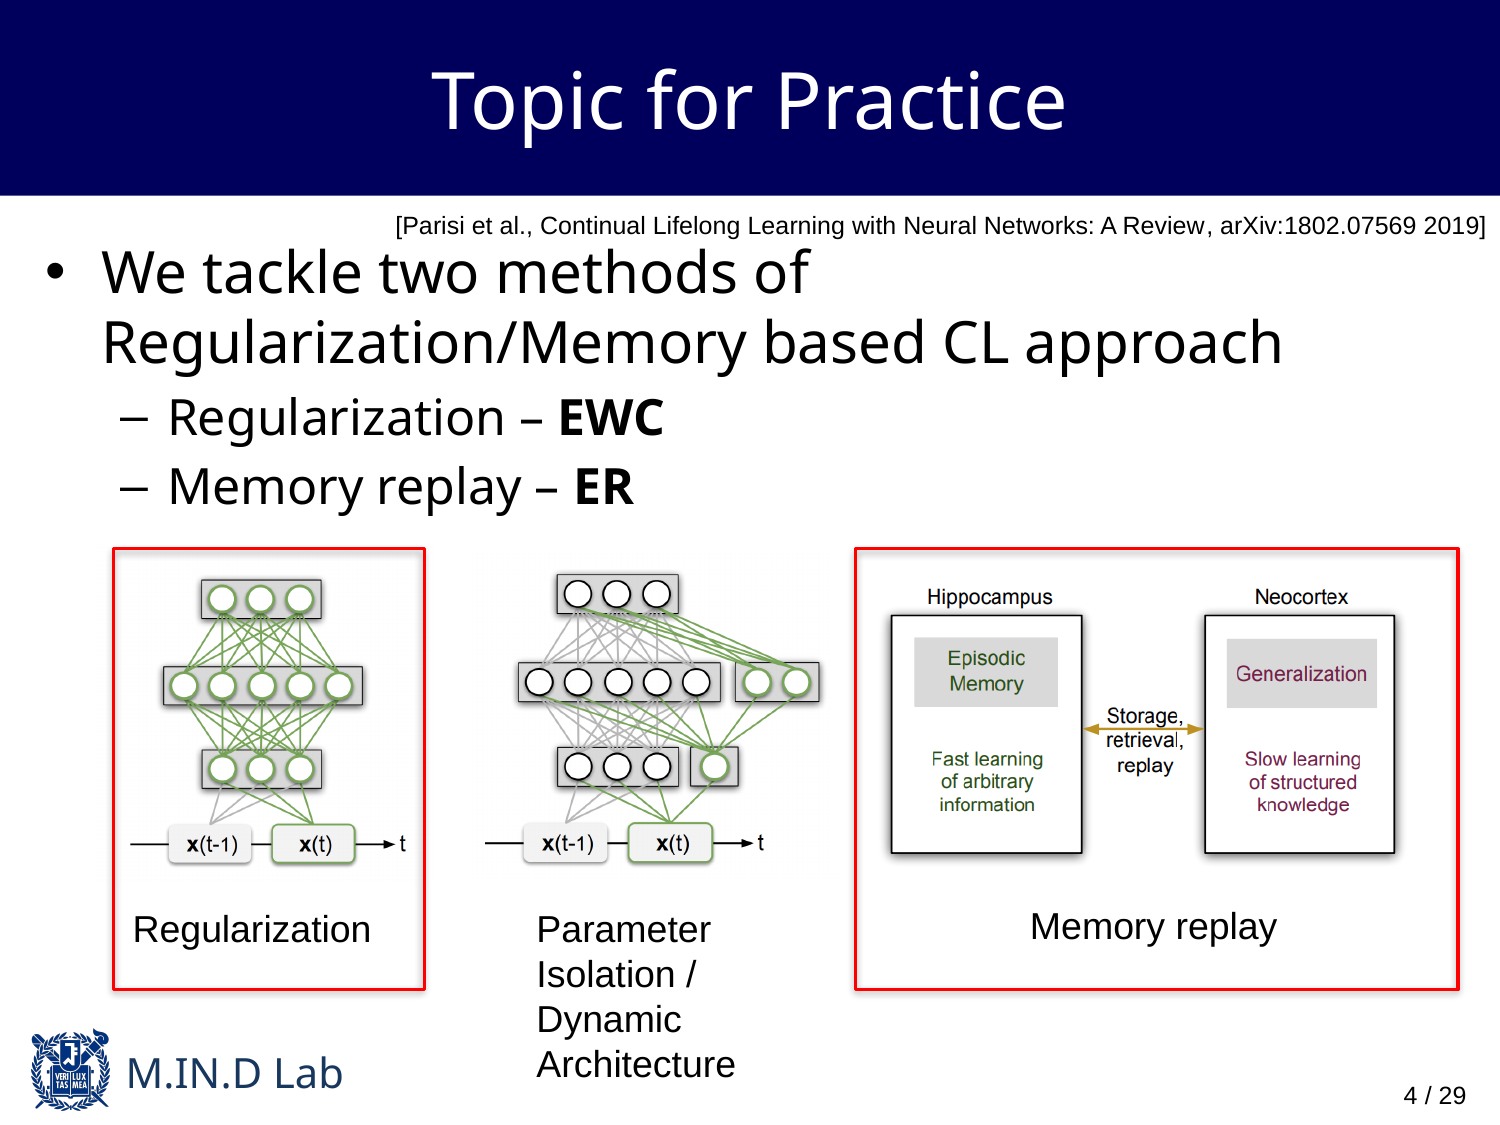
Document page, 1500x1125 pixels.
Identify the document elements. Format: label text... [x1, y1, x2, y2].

title Topic for Practice [0, 0, 1500, 196]
text_box [855, 548, 1459, 991]
picture [30, 1027, 111, 1112]
picture [94, 543, 433, 884]
slide_number 4 / 29 [1144, 1064, 1482, 1125]
picture [467, 548, 839, 879]
text_box [Parisi et al., Continual Lifelong Learning with Neural Networks: A Review, arXiv:1802.07569 2019] [380, 202, 1500, 248]
text_box [113, 893, 425, 991]
list We tackle two methods of Regularization/Memory based CL approach Regularization – EWC Memory replay – ER [30, 227, 1459, 1005]
picture [872, 577, 1420, 879]
text_box Parameter Isolation / Dynamic Architecture [521, 897, 784, 1093]
